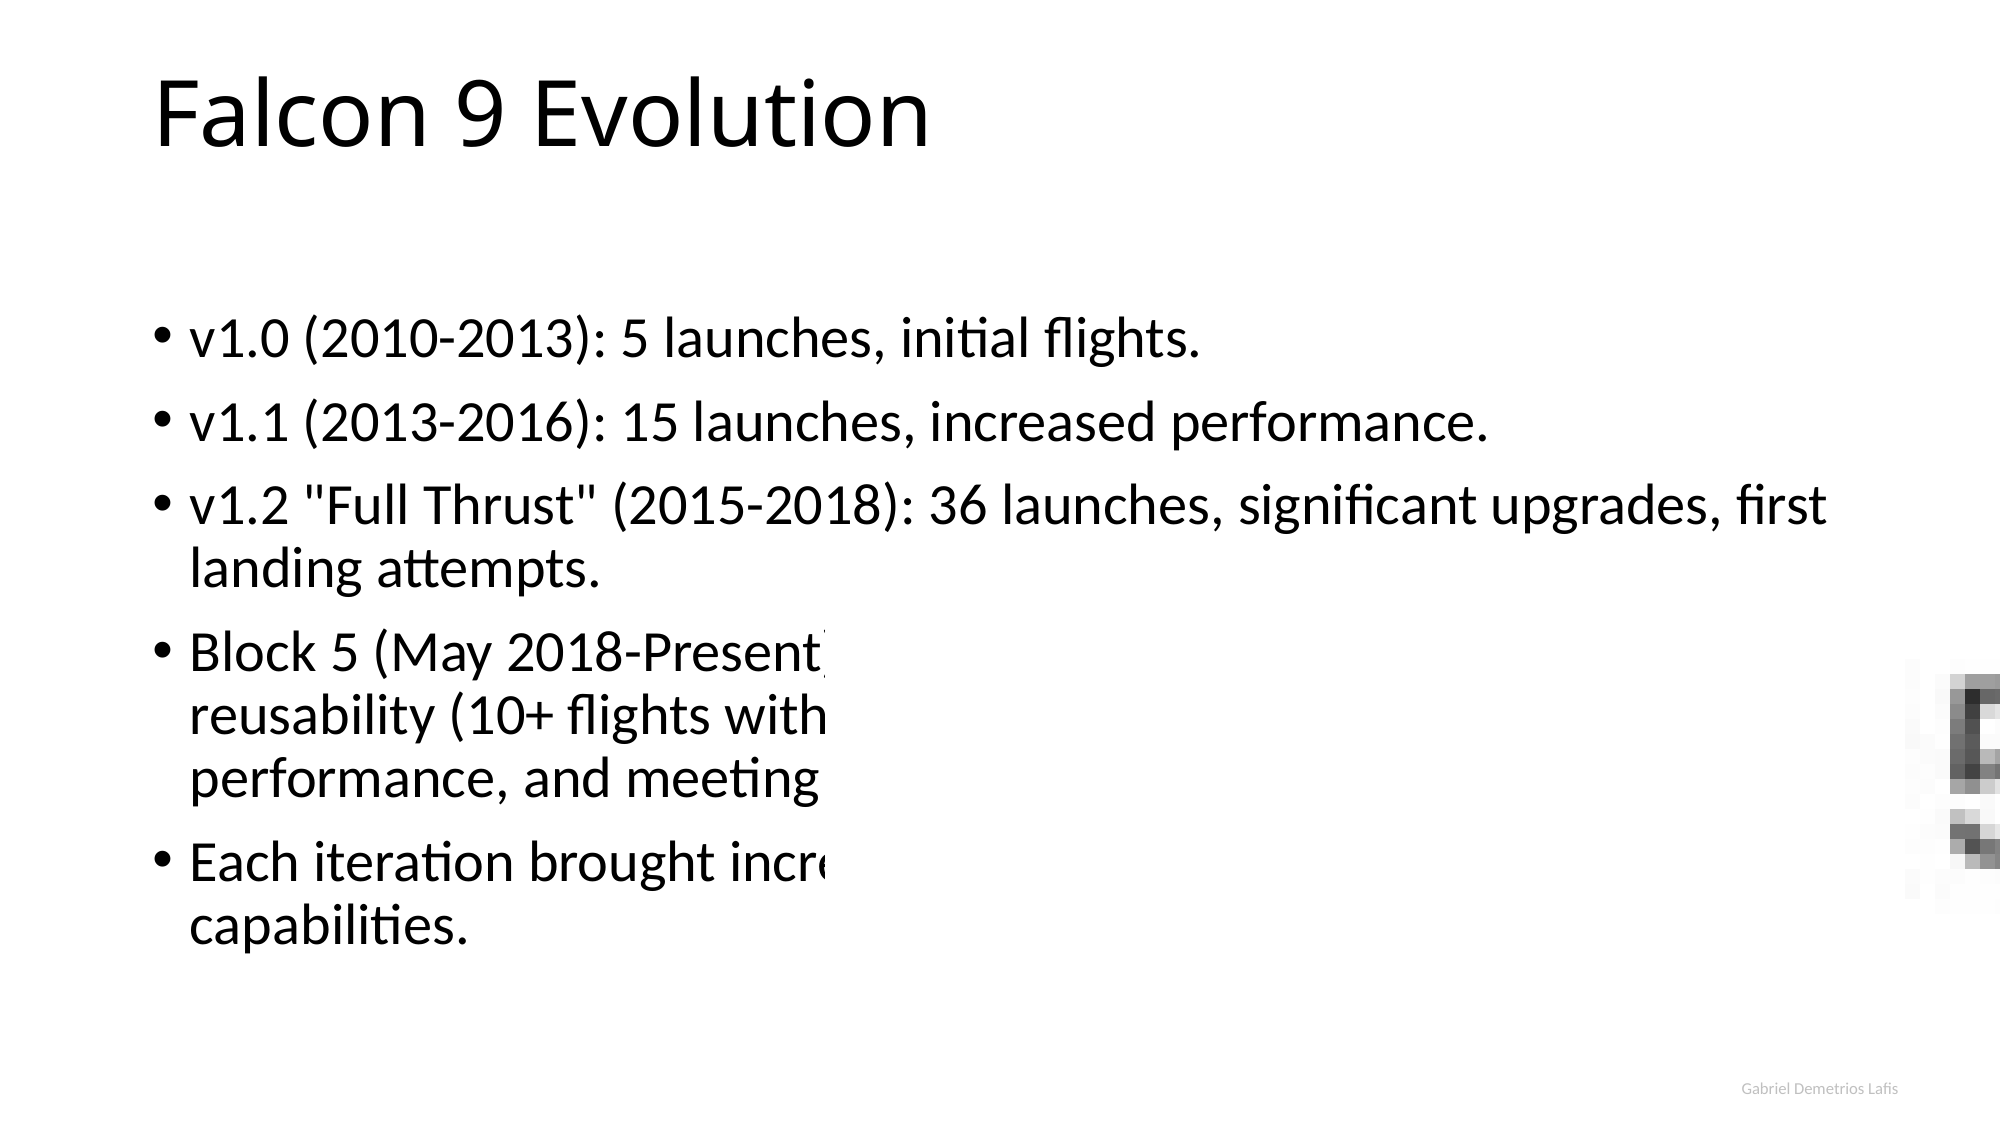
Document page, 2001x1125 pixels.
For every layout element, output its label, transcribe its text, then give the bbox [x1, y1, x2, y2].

title Falcon 9 Evolution [137, 59, 1863, 278]
text_box Gabriel Demetrios Lafis [1741, 1077, 1899, 1098]
picture [824, 599, 2000, 975]
list v1.0 (2010-2013): 5 launches, initial flights. v1.1 (2013-2016): 15 launches, increased performance. v1.2 "Full Thrust" (2015-2018): 36 launches, significant upgrades, first landing attempts. Block 5 (May 2018-Present): Current version, designed for rapid reusability (10+ flights with minimal refurbishment), enhanced performance, and meeting NASA/USSF requirements. Each iteration brought increased power and improved vertical landing capabilities. [137, 299, 1863, 1014]
